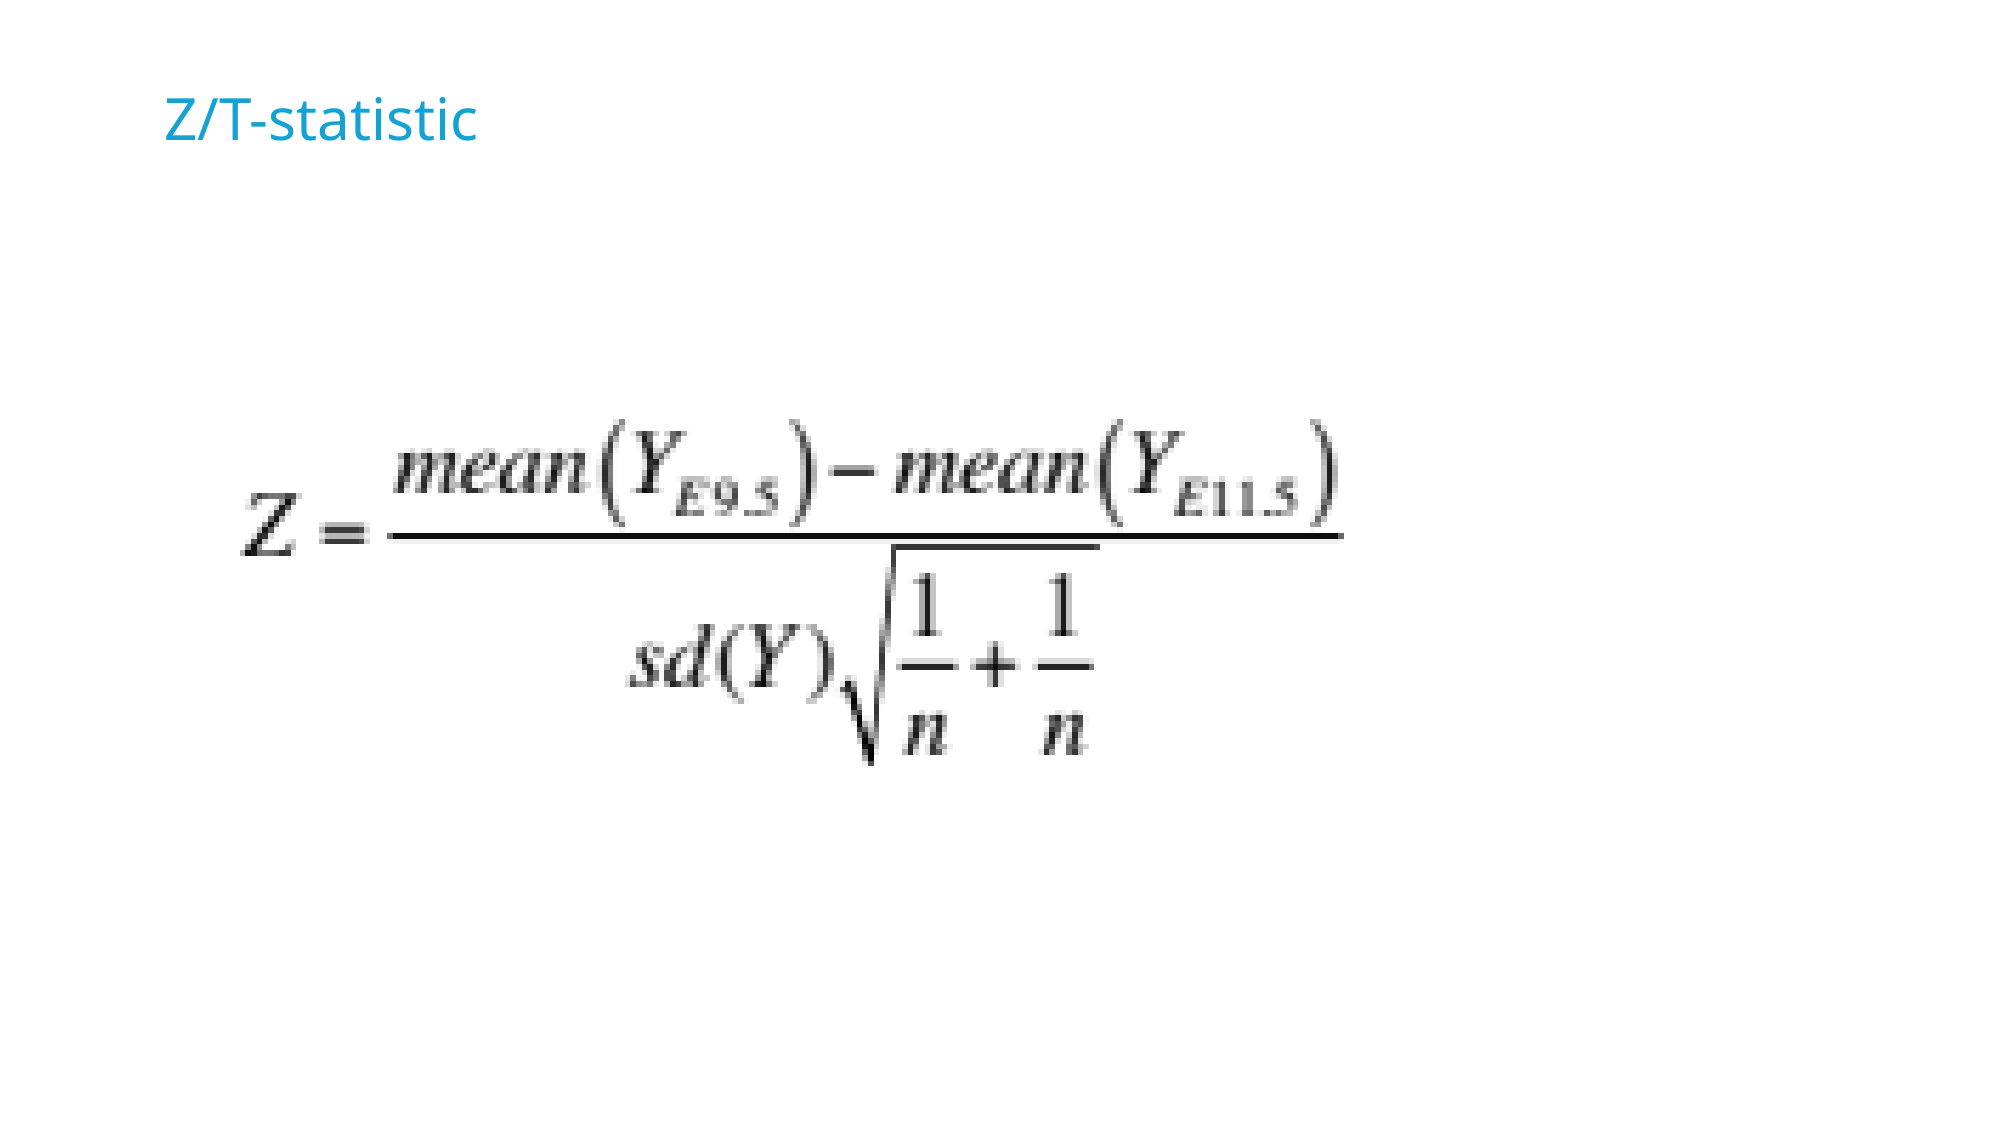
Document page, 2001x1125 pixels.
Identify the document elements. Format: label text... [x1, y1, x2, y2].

text_box Z/T-statistic [149, 82, 1350, 225]
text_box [229, 397, 1350, 779]
